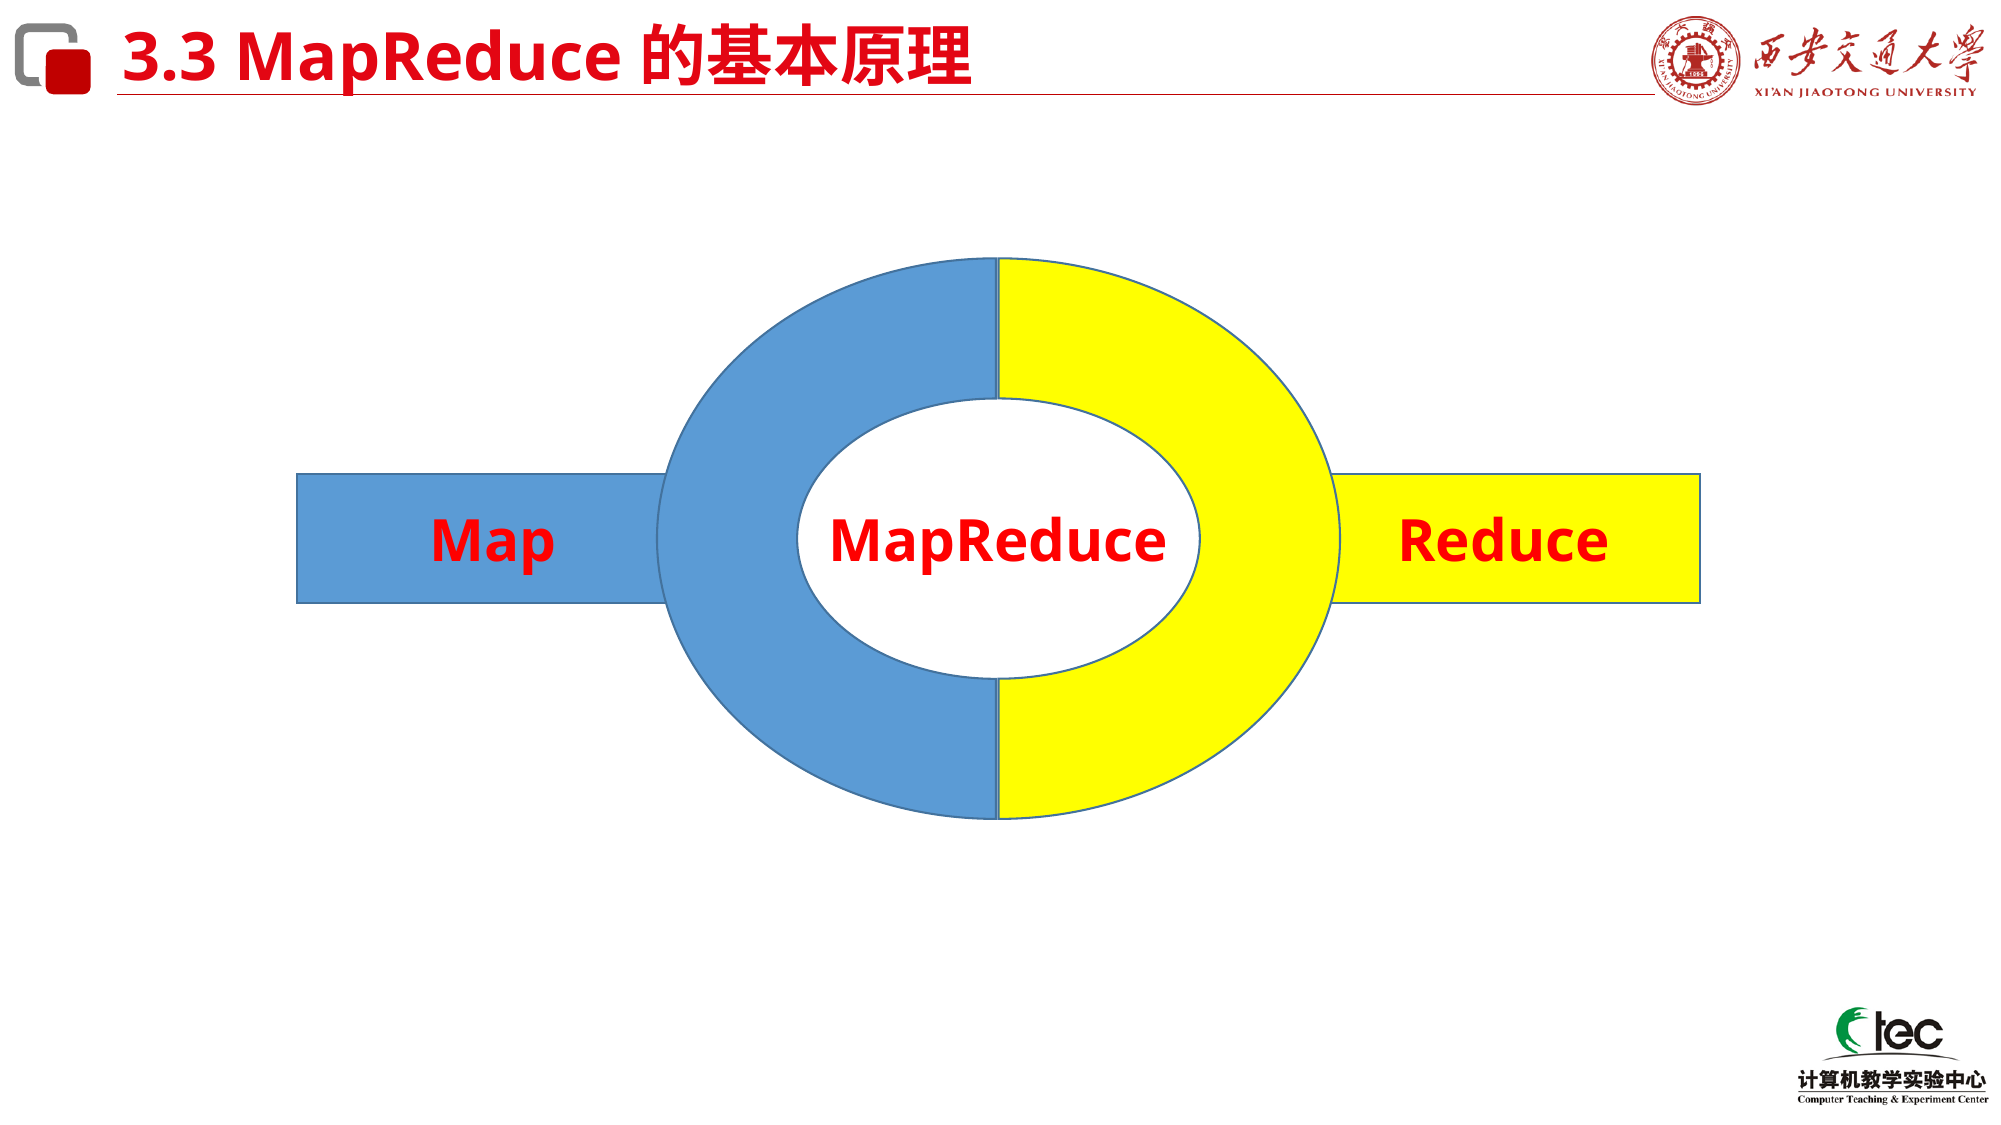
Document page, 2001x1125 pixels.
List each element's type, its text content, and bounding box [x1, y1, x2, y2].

picture [1788, 993, 2000, 1125]
text_box MapReduce [813, 495, 1183, 581]
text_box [19, 27, 91, 95]
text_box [1307, 474, 1701, 604]
text_box [997, 257, 1332, 820]
text_box [665, 257, 997, 820]
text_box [296, 474, 690, 604]
text_box 3.3 MapReduce的基本原理 [107, 6, 989, 102]
picture [1647, 12, 1995, 109]
